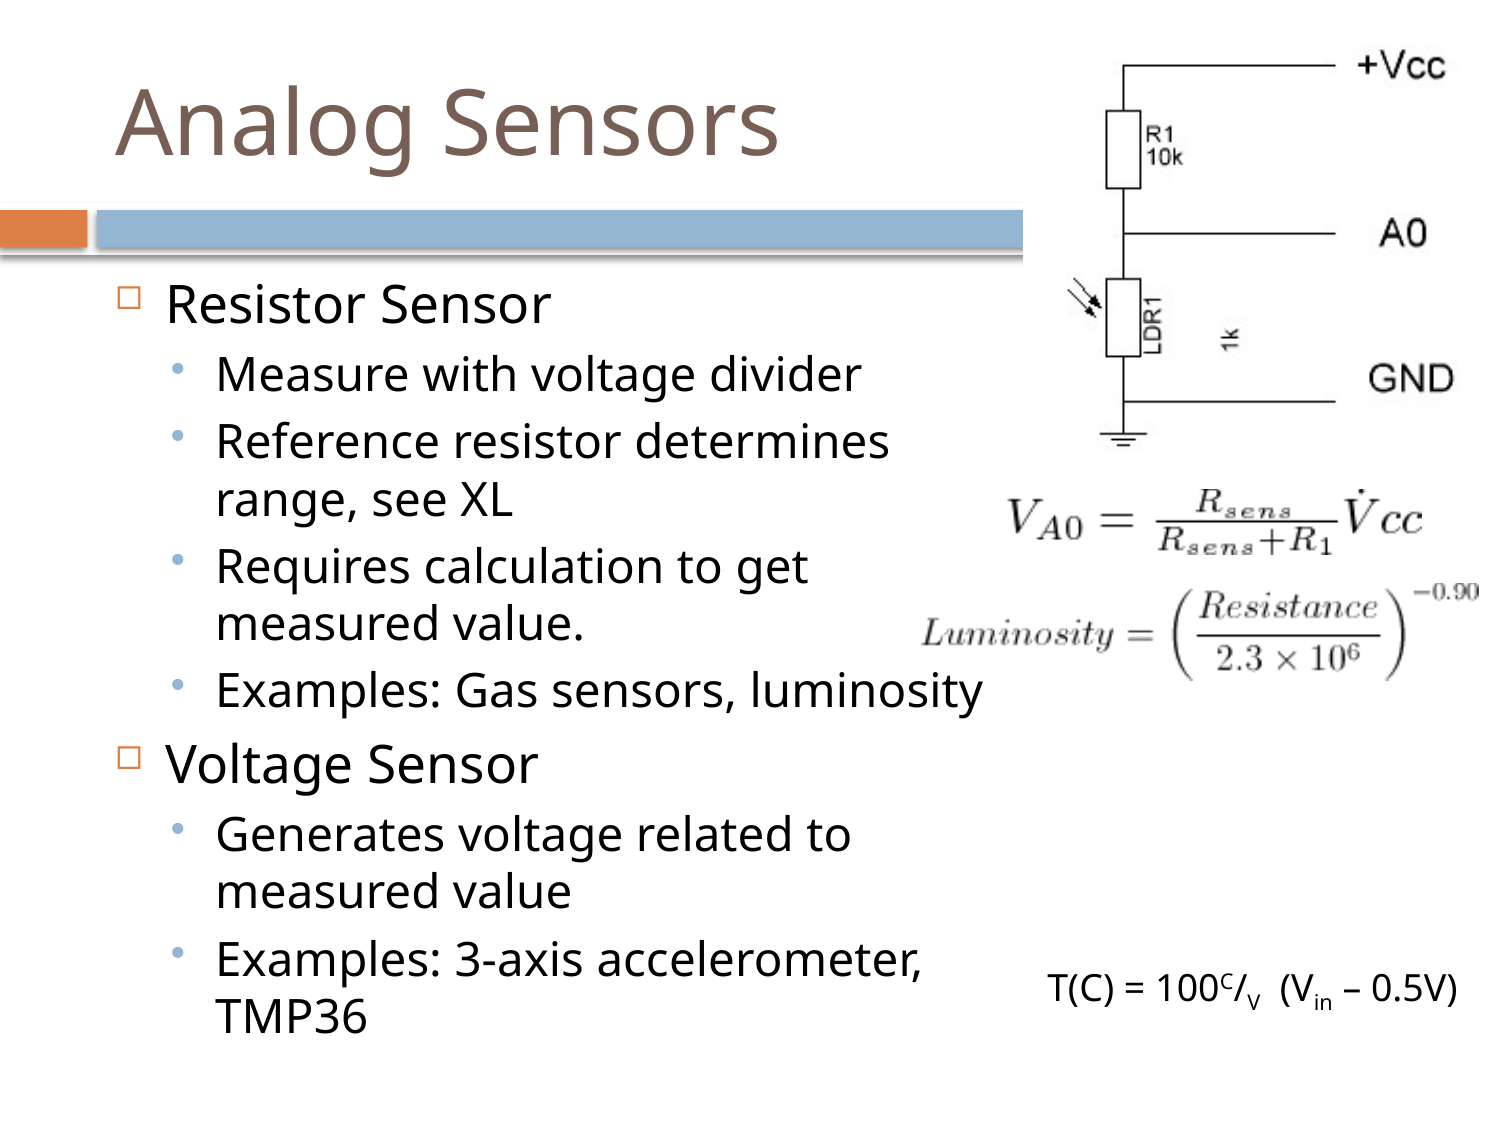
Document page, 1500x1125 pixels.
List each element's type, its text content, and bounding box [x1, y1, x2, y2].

text_box T(C) = 100C/V (Vin – 0.5V) [1032, 956, 1473, 1022]
list Resistor Sensor Measure with voltage divider Reference resistor determines range, see XL Requires calculation to get measured value. Examples: Gas sensors, luminosity Voltage Sensor Generates voltage related to measured value Examples: 3-axis accelerometer, TMP36 [100, 262, 1007, 1074]
picture [920, 582, 1480, 682]
picture [1006, 0, 1500, 555]
title Analog Sensors [100, 37, 1017, 200]
